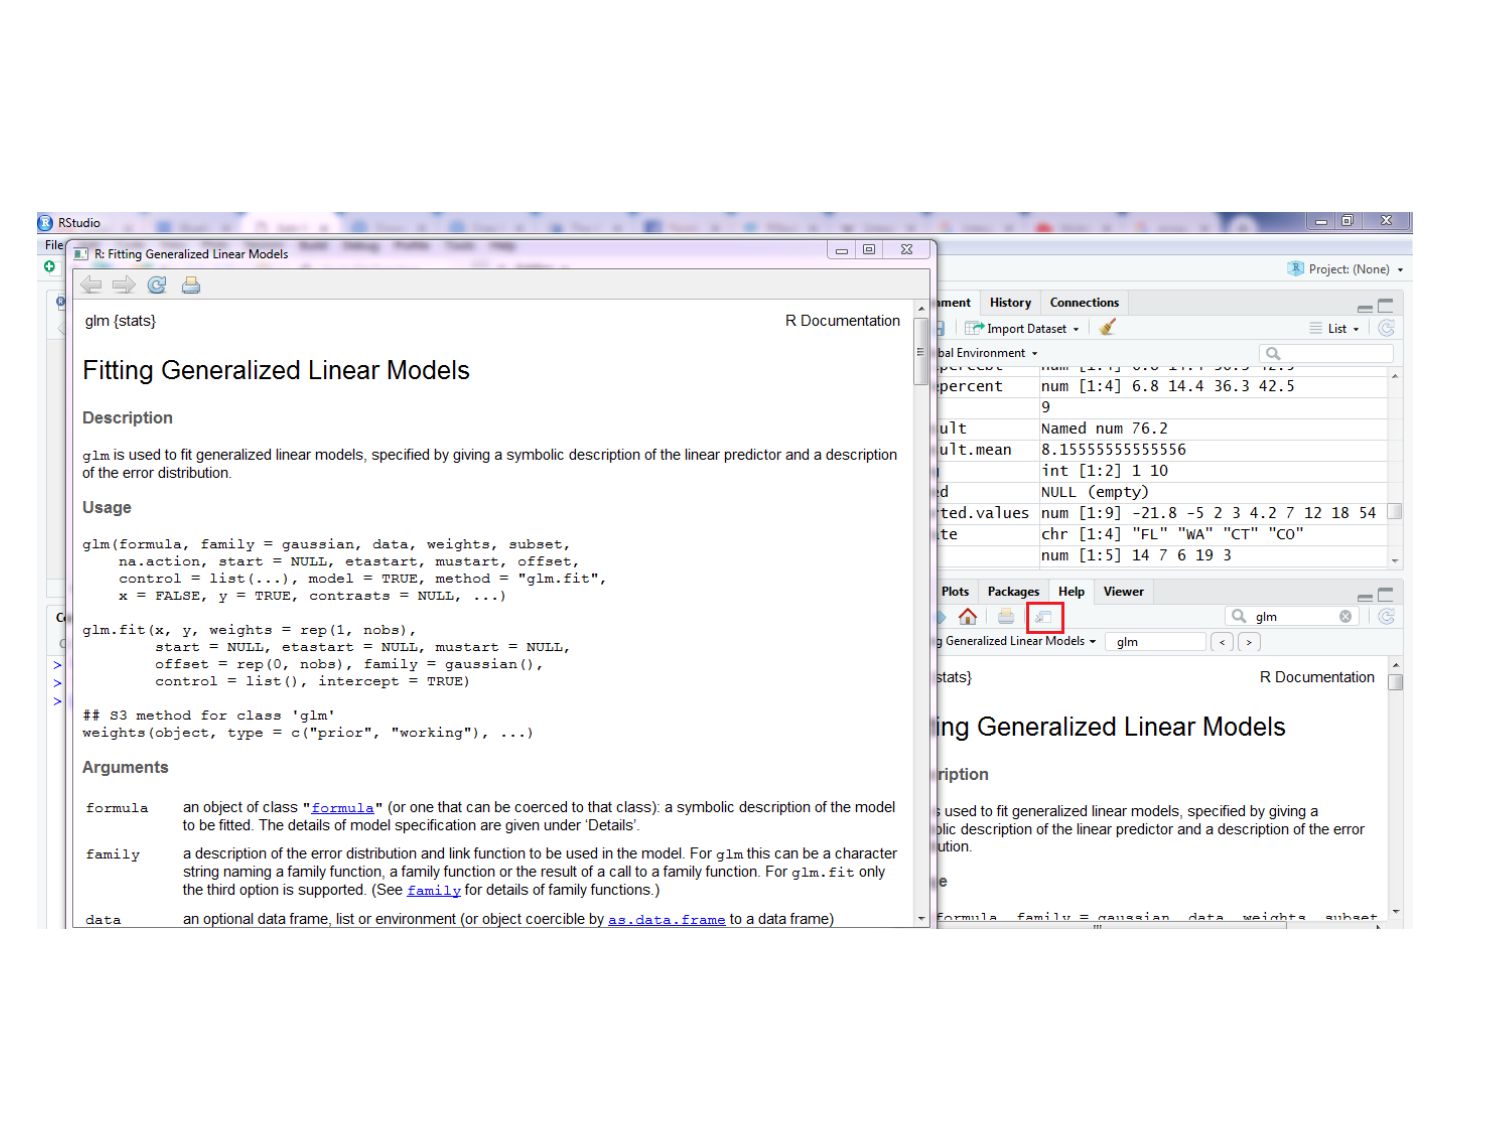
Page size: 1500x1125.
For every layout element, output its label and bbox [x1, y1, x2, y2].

picture [37, 212, 1413, 930]
